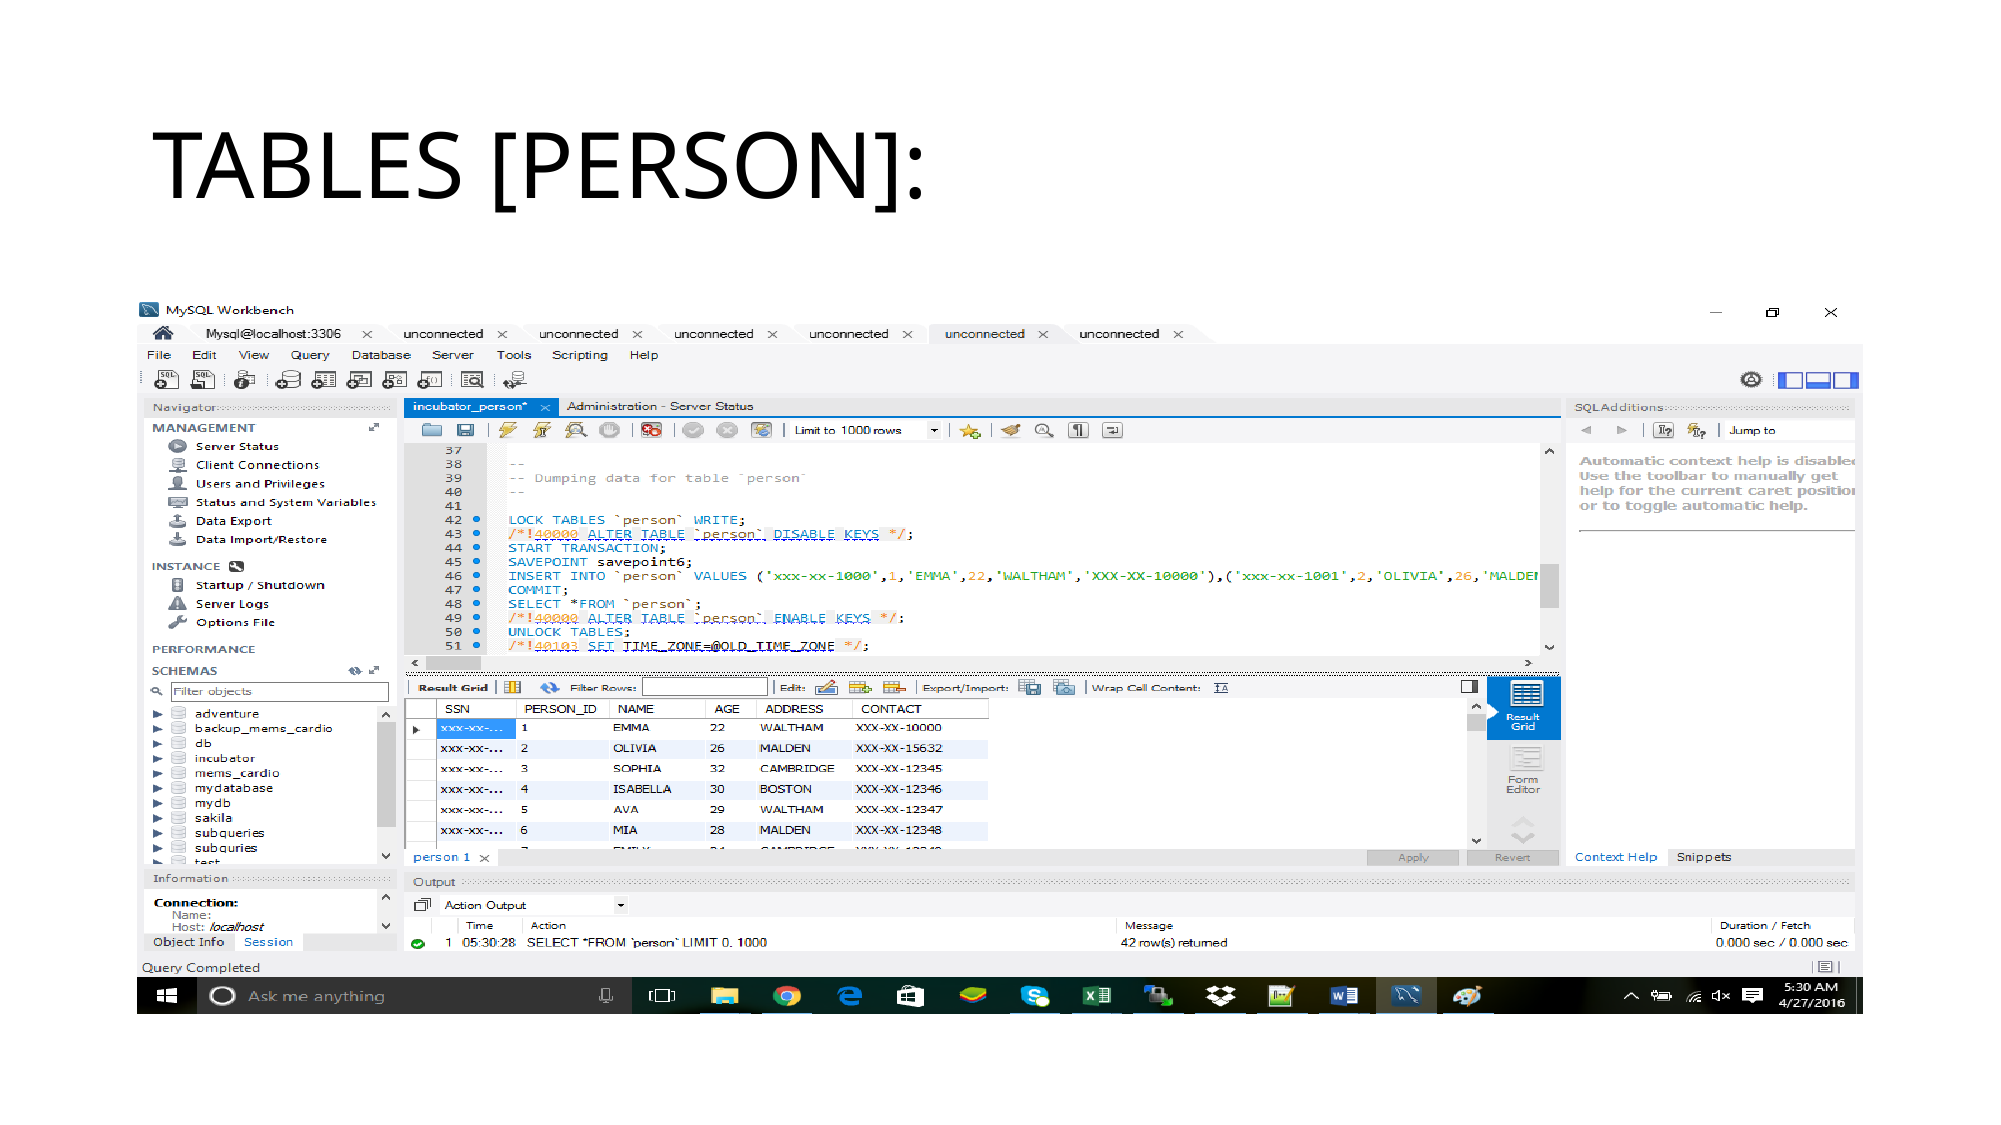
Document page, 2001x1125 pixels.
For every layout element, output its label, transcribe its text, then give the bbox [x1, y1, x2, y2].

title TABLES [PERSON]: [137, 59, 1863, 278]
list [137, 299, 1863, 1014]
